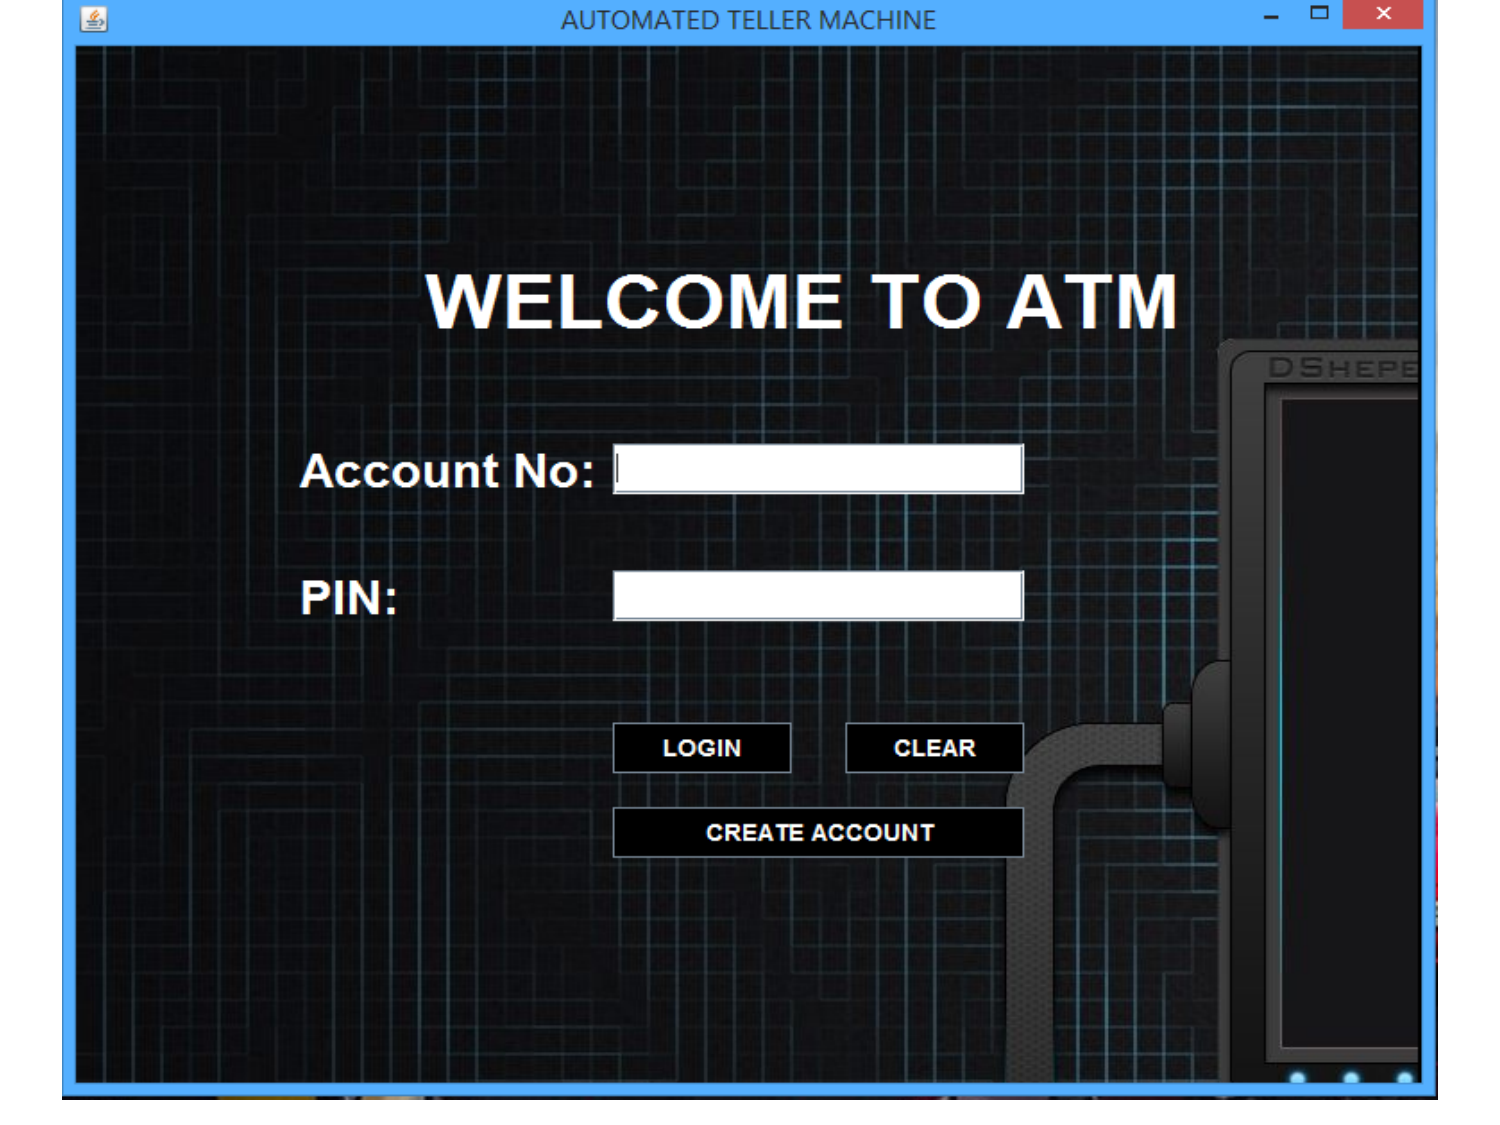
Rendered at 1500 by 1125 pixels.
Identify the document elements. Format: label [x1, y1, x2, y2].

list [62, 0, 1438, 1101]
